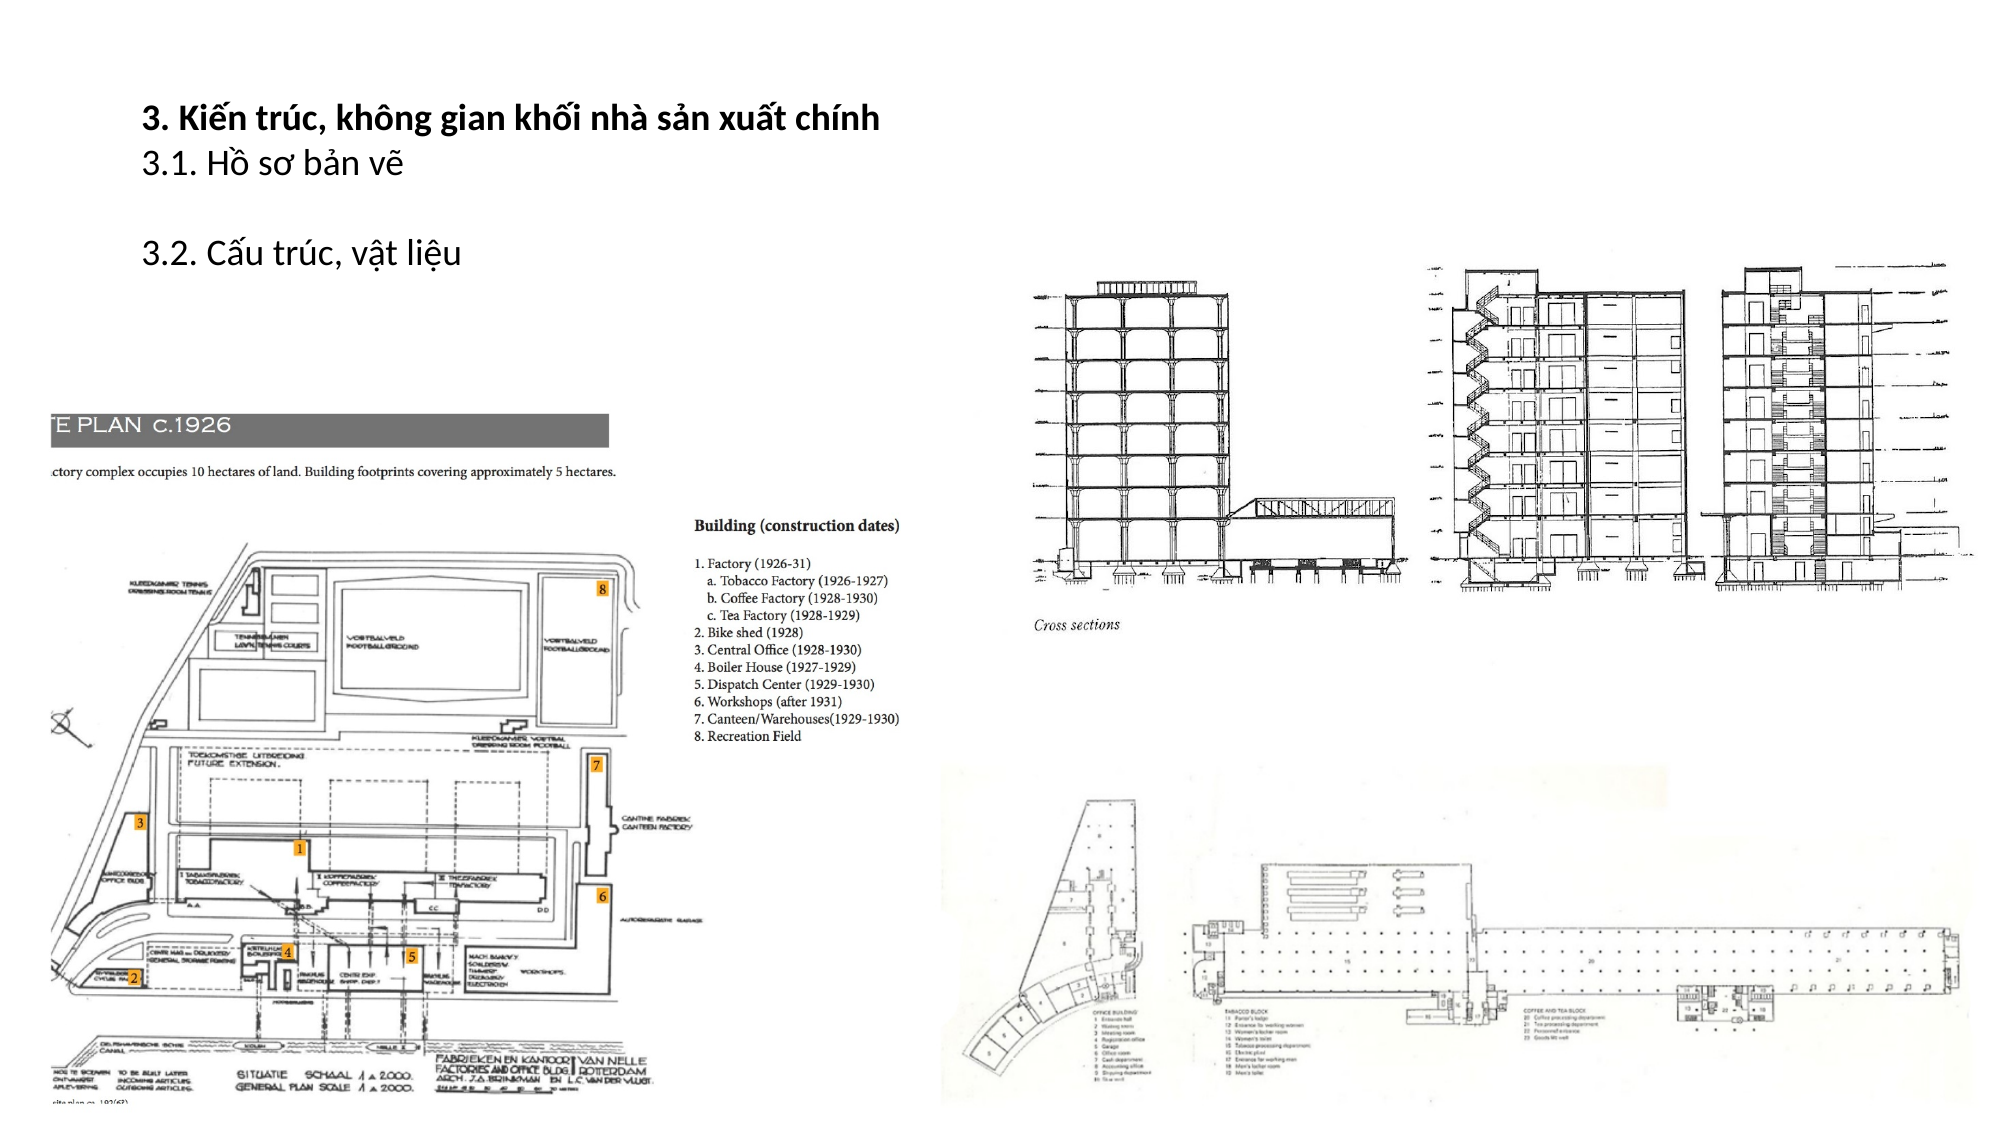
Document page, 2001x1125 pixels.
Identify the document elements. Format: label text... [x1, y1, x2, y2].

picture [16, 206, 2000, 1125]
text_box 3. Kiến trúc, không gian khối nhà sản xuất chính 3.1. Hồ sơ bản vẽ 3.2. Cấu trúc, vật liệu [126, 85, 1054, 326]
